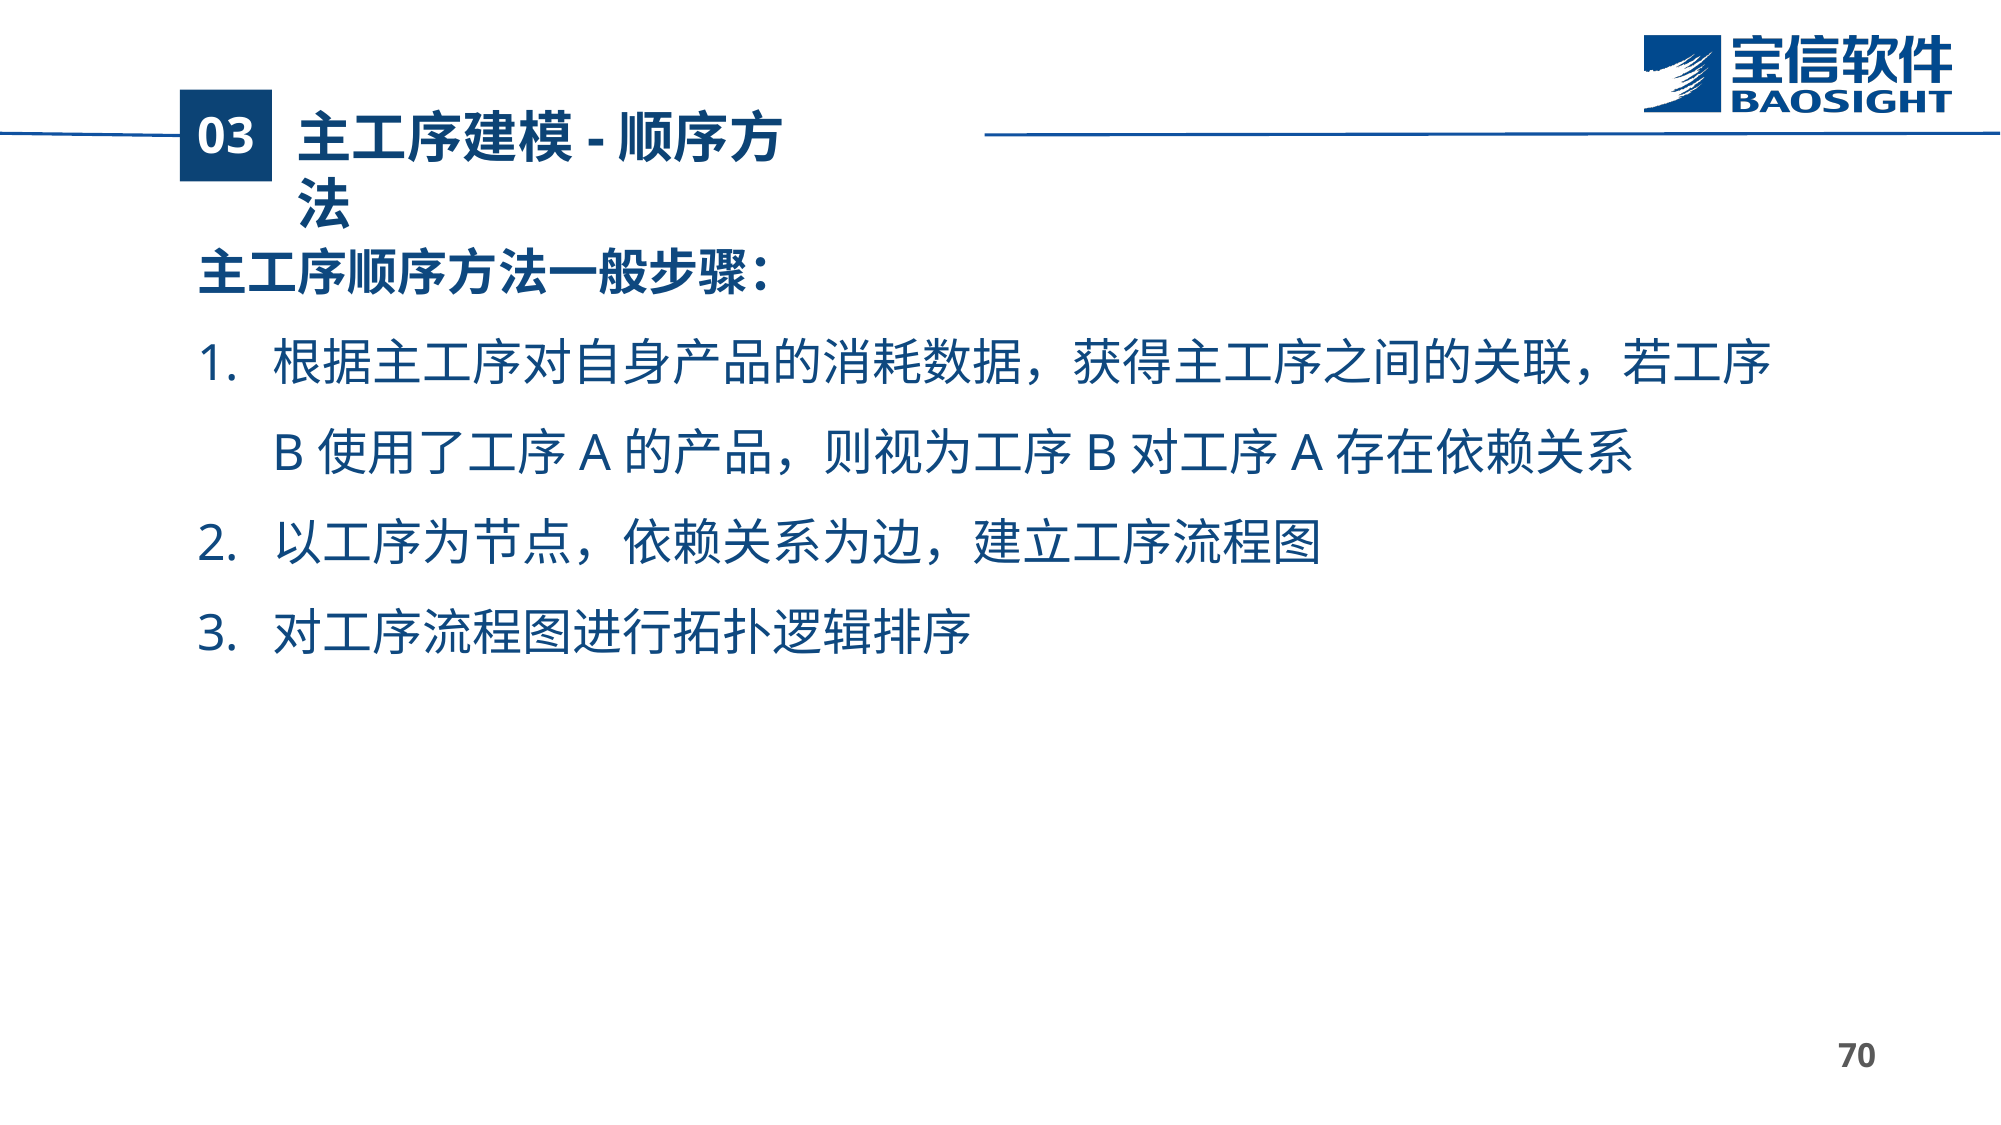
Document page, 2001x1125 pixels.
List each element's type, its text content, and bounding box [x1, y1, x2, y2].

title 主工序建模-顺序方法 [281, 94, 841, 178]
picture [1644, 35, 1952, 113]
text_box 主工序顺序方法一般步骤： 根据主工序对自身产品的消耗数据，获得主工序之间的关联，若工序B使用了工序A的产品，则视为工序B对工序A存在依赖关系 以工序为节点，依赖关系为边，建立工序流程图 对工序流程图进行拓扑逻辑排序 [177, 200, 1807, 851]
list 03 [177, 96, 275, 173]
